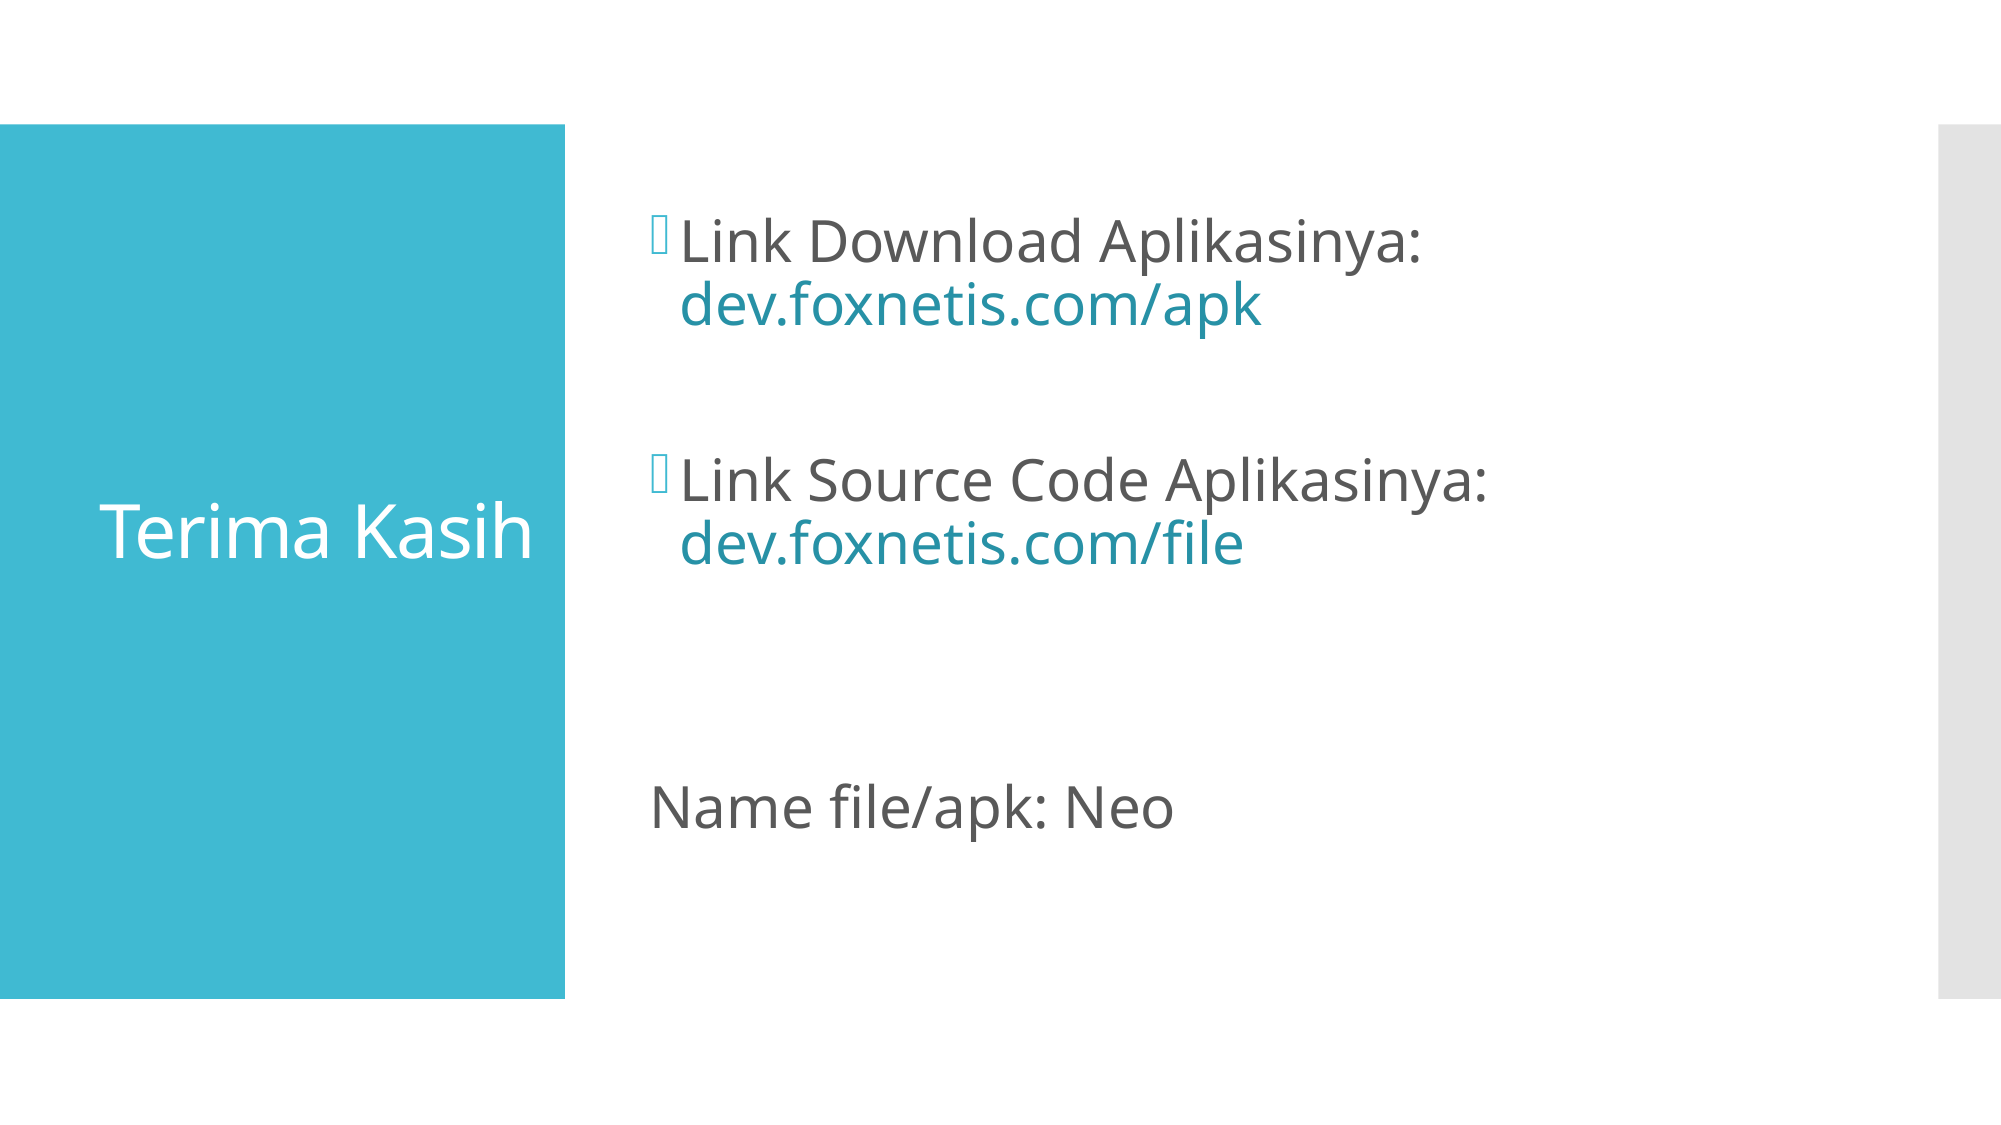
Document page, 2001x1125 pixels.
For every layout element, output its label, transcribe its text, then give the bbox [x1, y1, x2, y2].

list Link Download Aplikasinya: dev.foxnetis.com/apk Link Source Code Aplikasinya: dev.foxnetis.com/file Name file/apk: Neo [634, 141, 1835, 982]
title Terima Kasih [84, 426, 568, 642]
